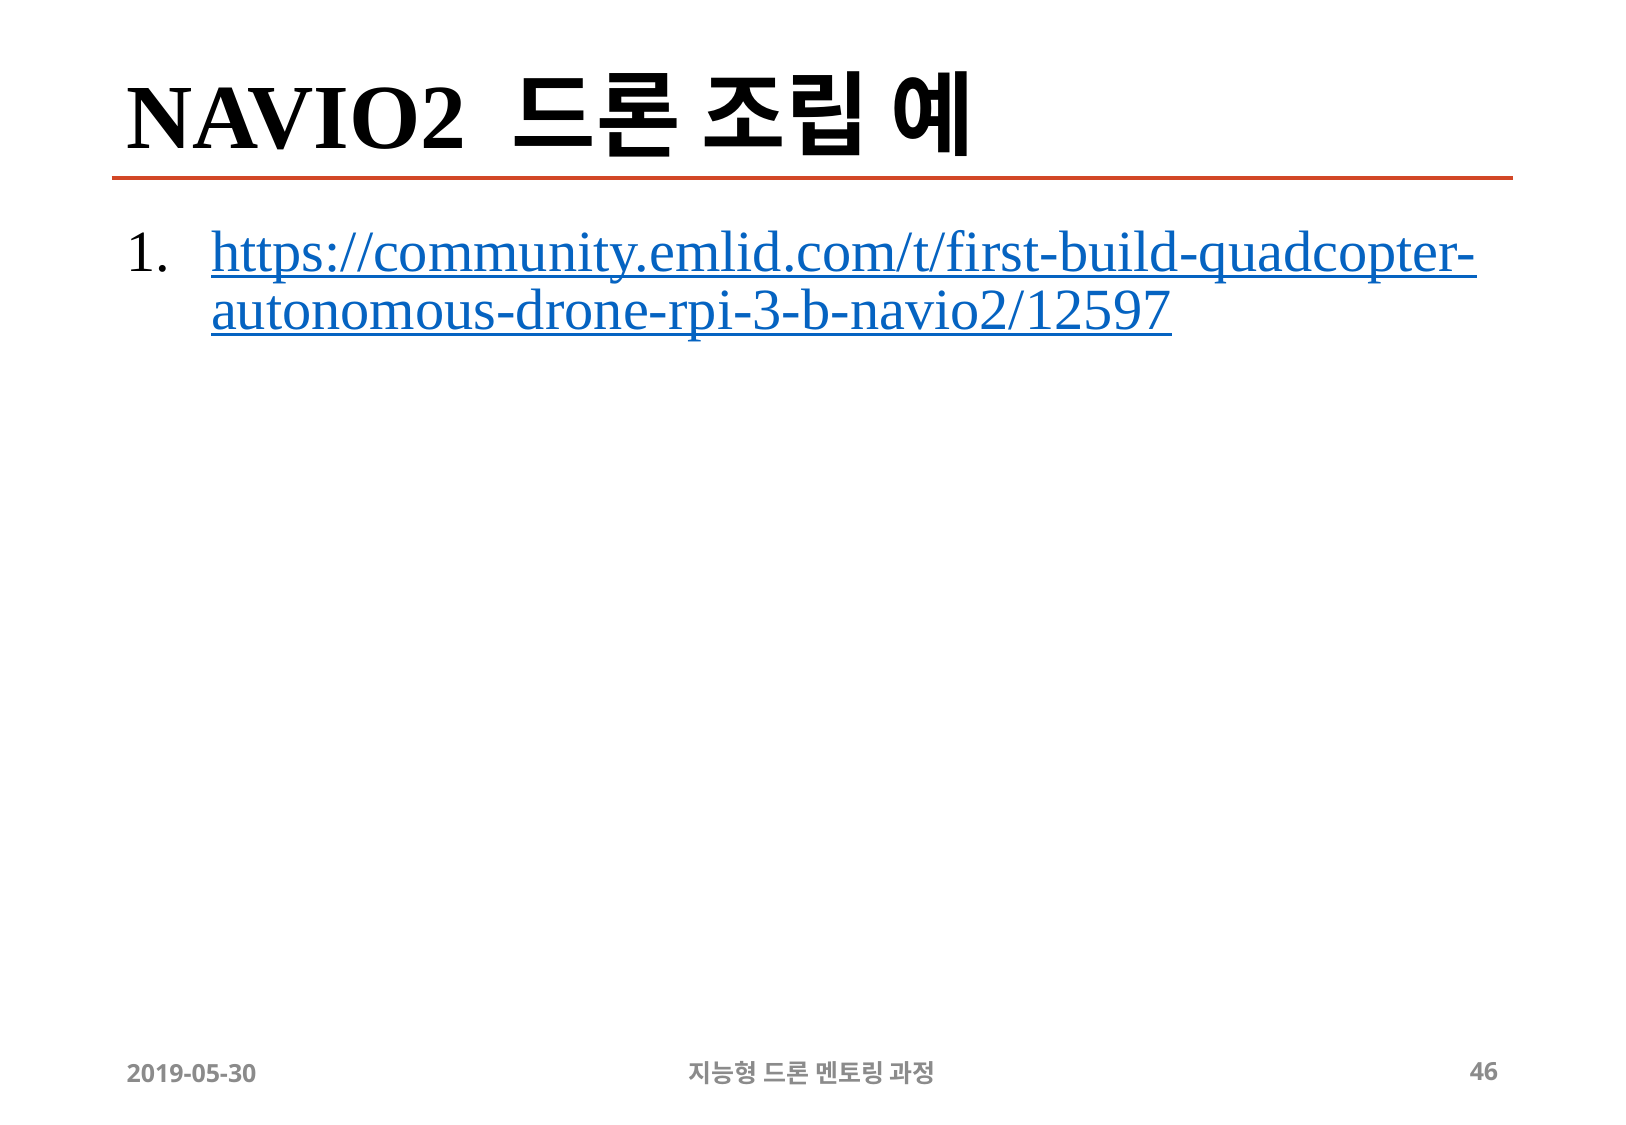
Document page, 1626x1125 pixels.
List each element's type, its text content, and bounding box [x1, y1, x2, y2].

title NAVIO2 드론 조립 예 [111, 59, 1514, 179]
footer 지능형 드론 멘토링 과정 [538, 1042, 1087, 1103]
slide_number 46 [1433, 1042, 1514, 1103]
list https://community.emlid.com/t/first-build-quadcopter-autonomous-drone-rpi-3-b-navio2/12597 [111, 205, 1514, 1014]
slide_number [111, 1042, 303, 1103]
